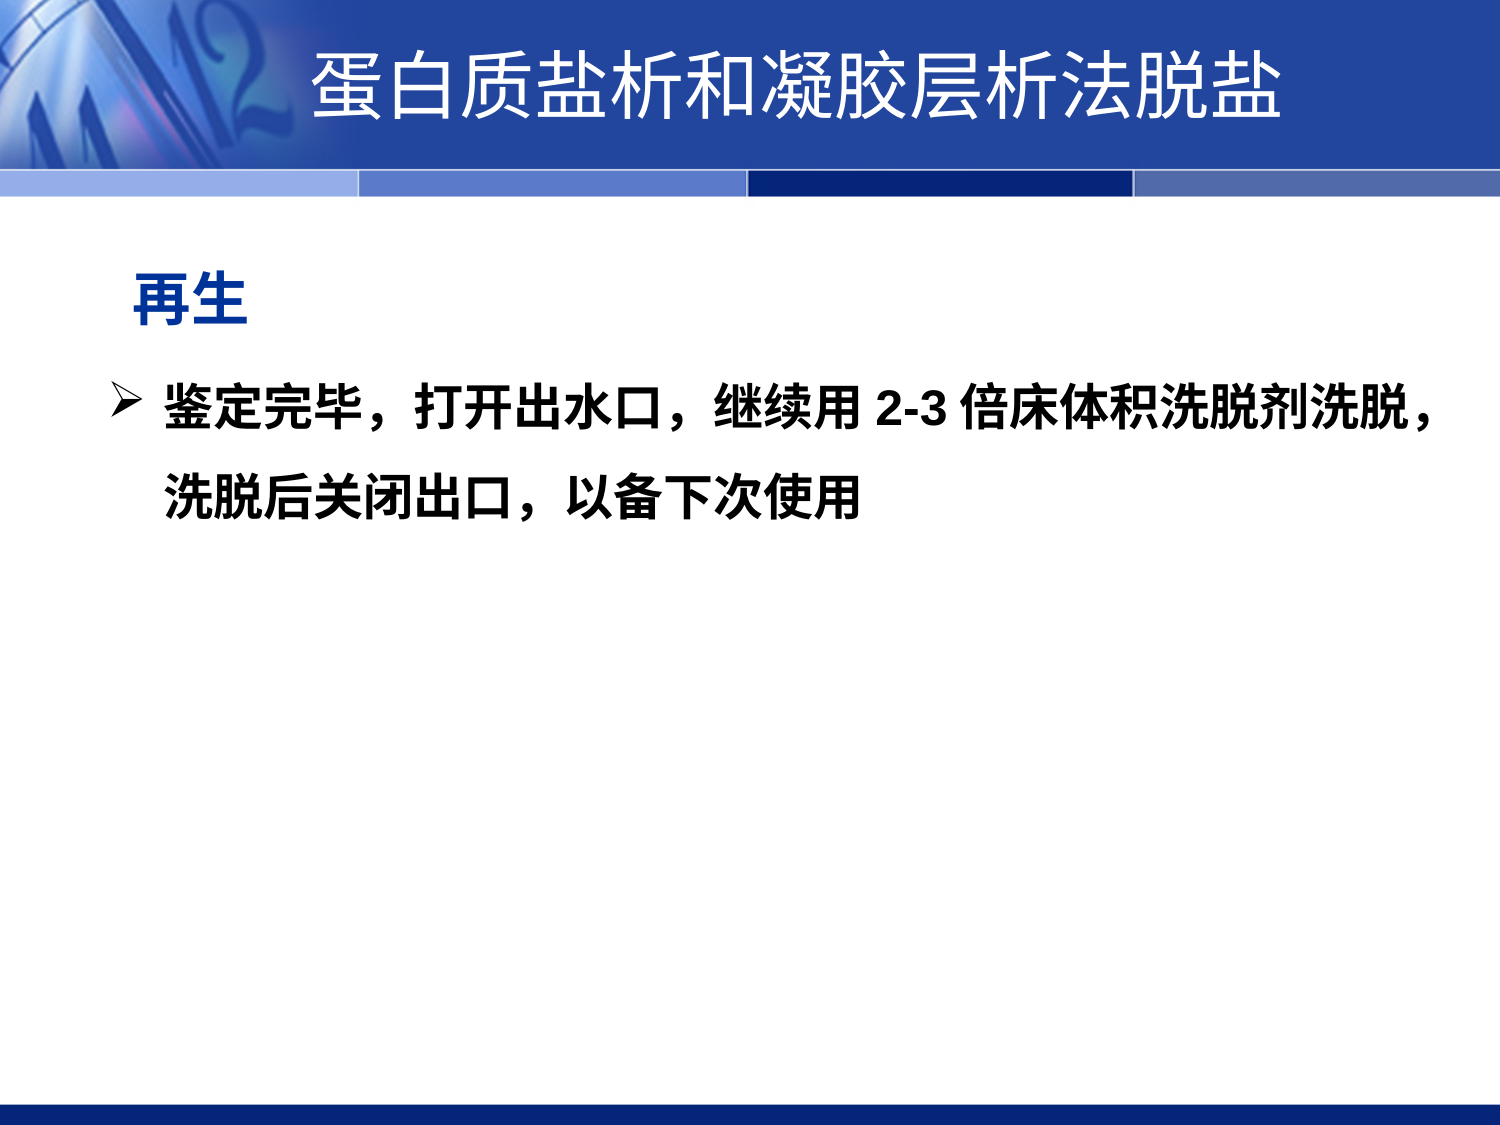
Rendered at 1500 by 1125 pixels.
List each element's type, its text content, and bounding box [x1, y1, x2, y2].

picture [0, 0, 1500, 1125]
text_box 蛋白质盐析和凝胶层析法脱盐 [194, 18, 1399, 149]
text_box 再生 [118, 240, 1394, 338]
text_box 鉴定完毕，打开出水口，继续用2-3倍床体积洗脱剂洗脱，洗脱后关闭出口，以备下次使用 [92, 338, 1465, 516]
